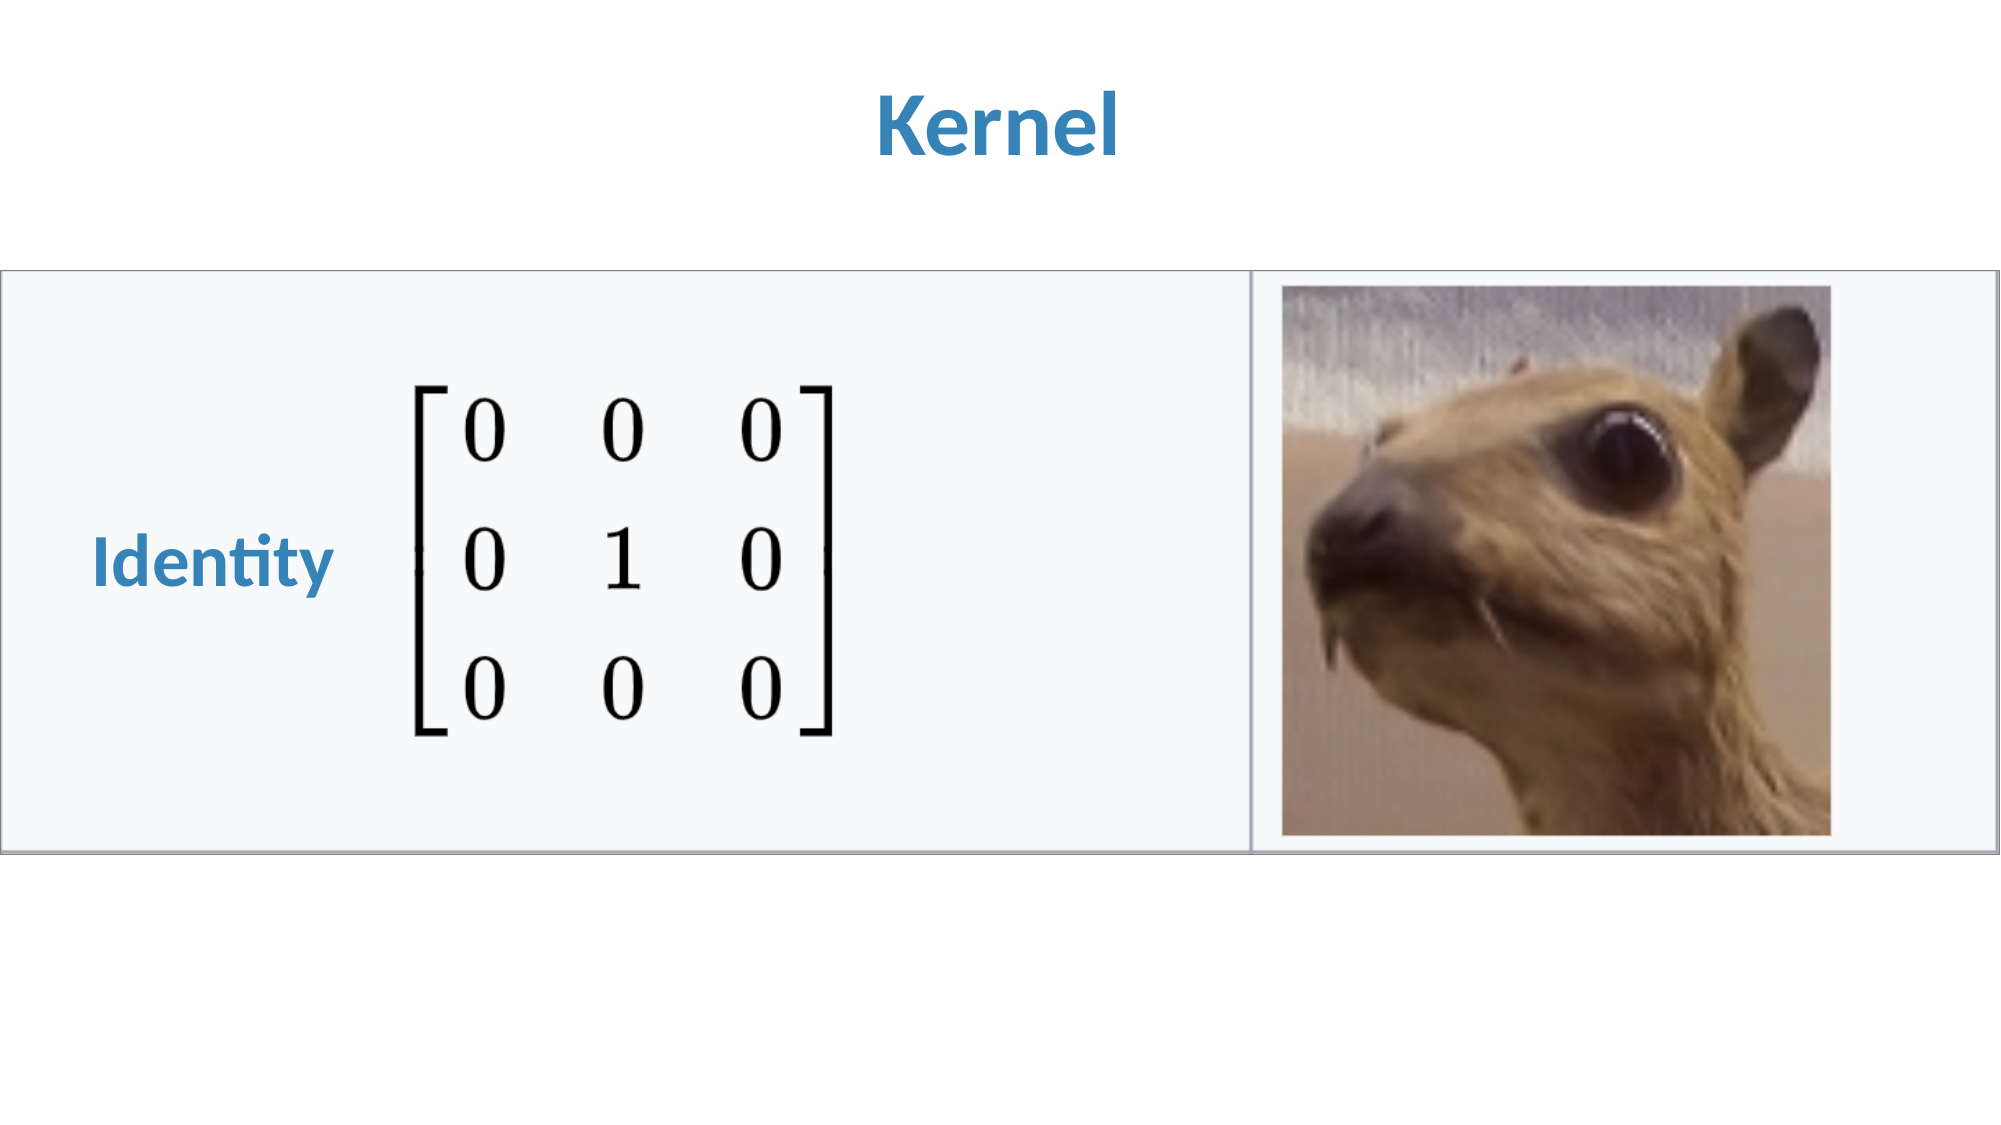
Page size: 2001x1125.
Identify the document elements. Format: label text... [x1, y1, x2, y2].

picture [0, 270, 2000, 855]
text_box Kernel [861, 56, 1138, 182]
